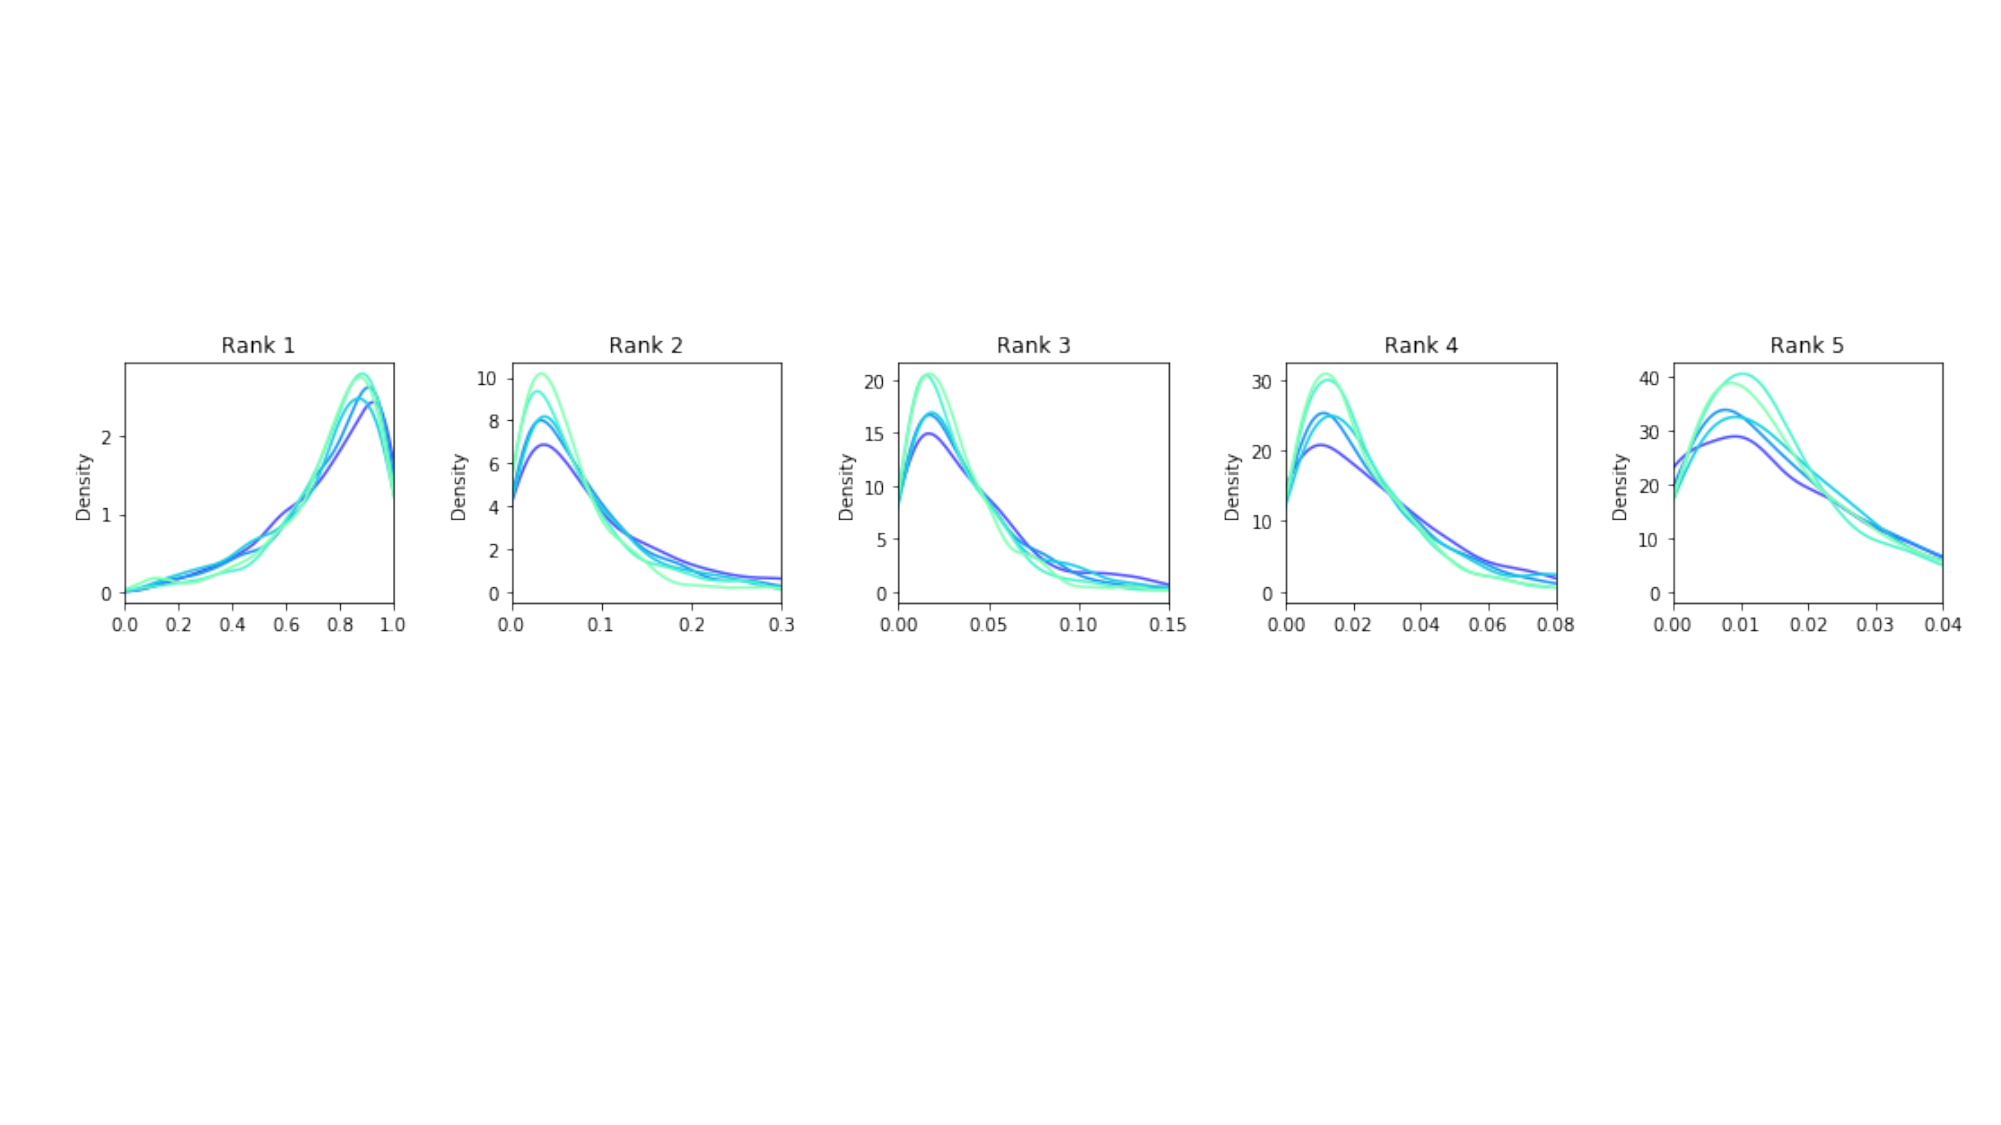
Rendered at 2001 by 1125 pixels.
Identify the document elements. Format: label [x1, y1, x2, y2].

picture [51, 323, 1976, 650]
